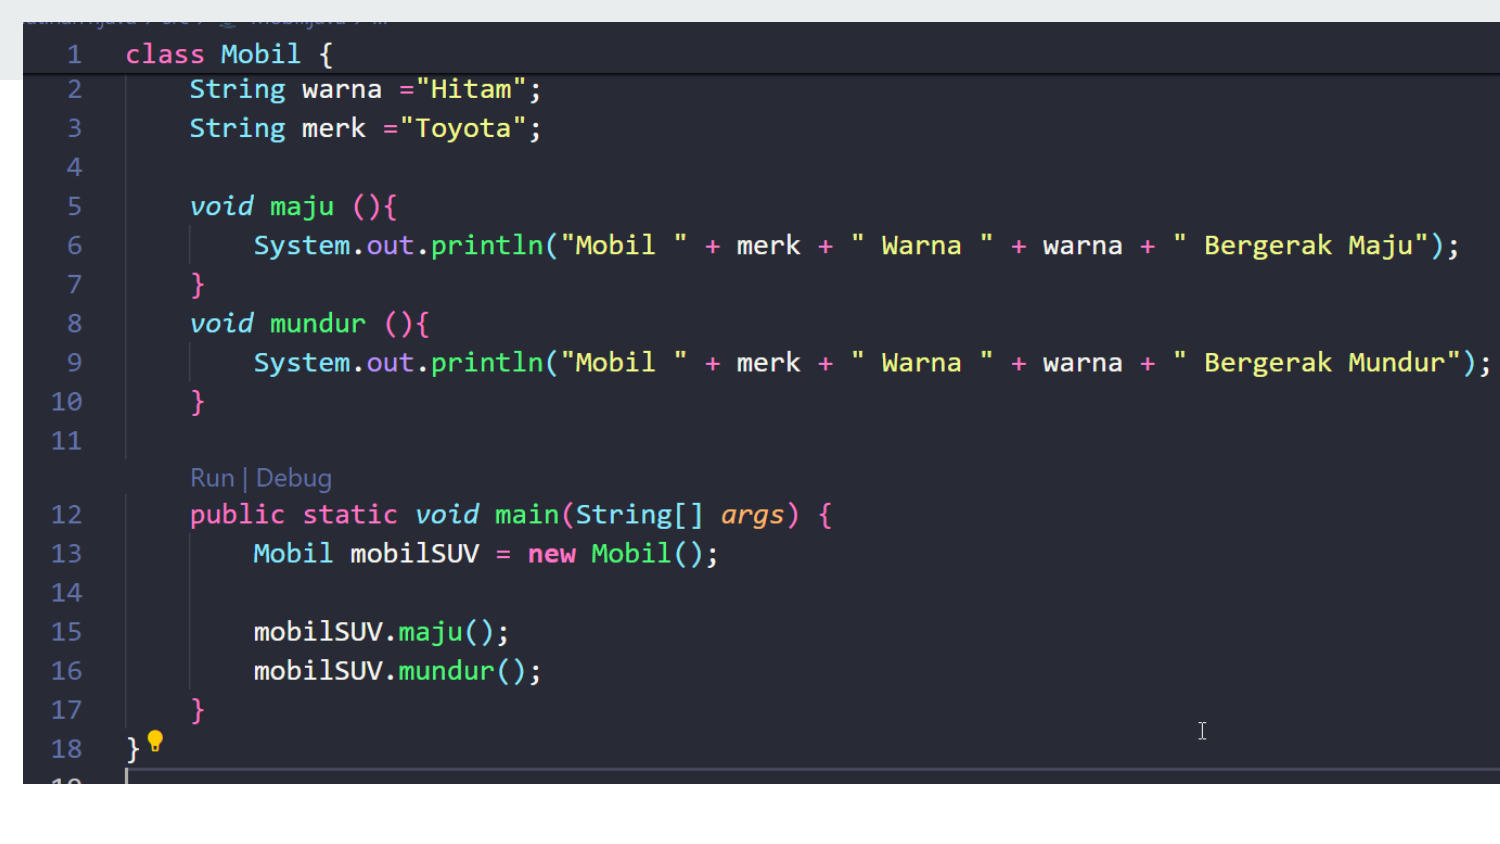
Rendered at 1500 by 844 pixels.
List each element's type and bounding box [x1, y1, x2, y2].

picture [23, 22, 1500, 784]
